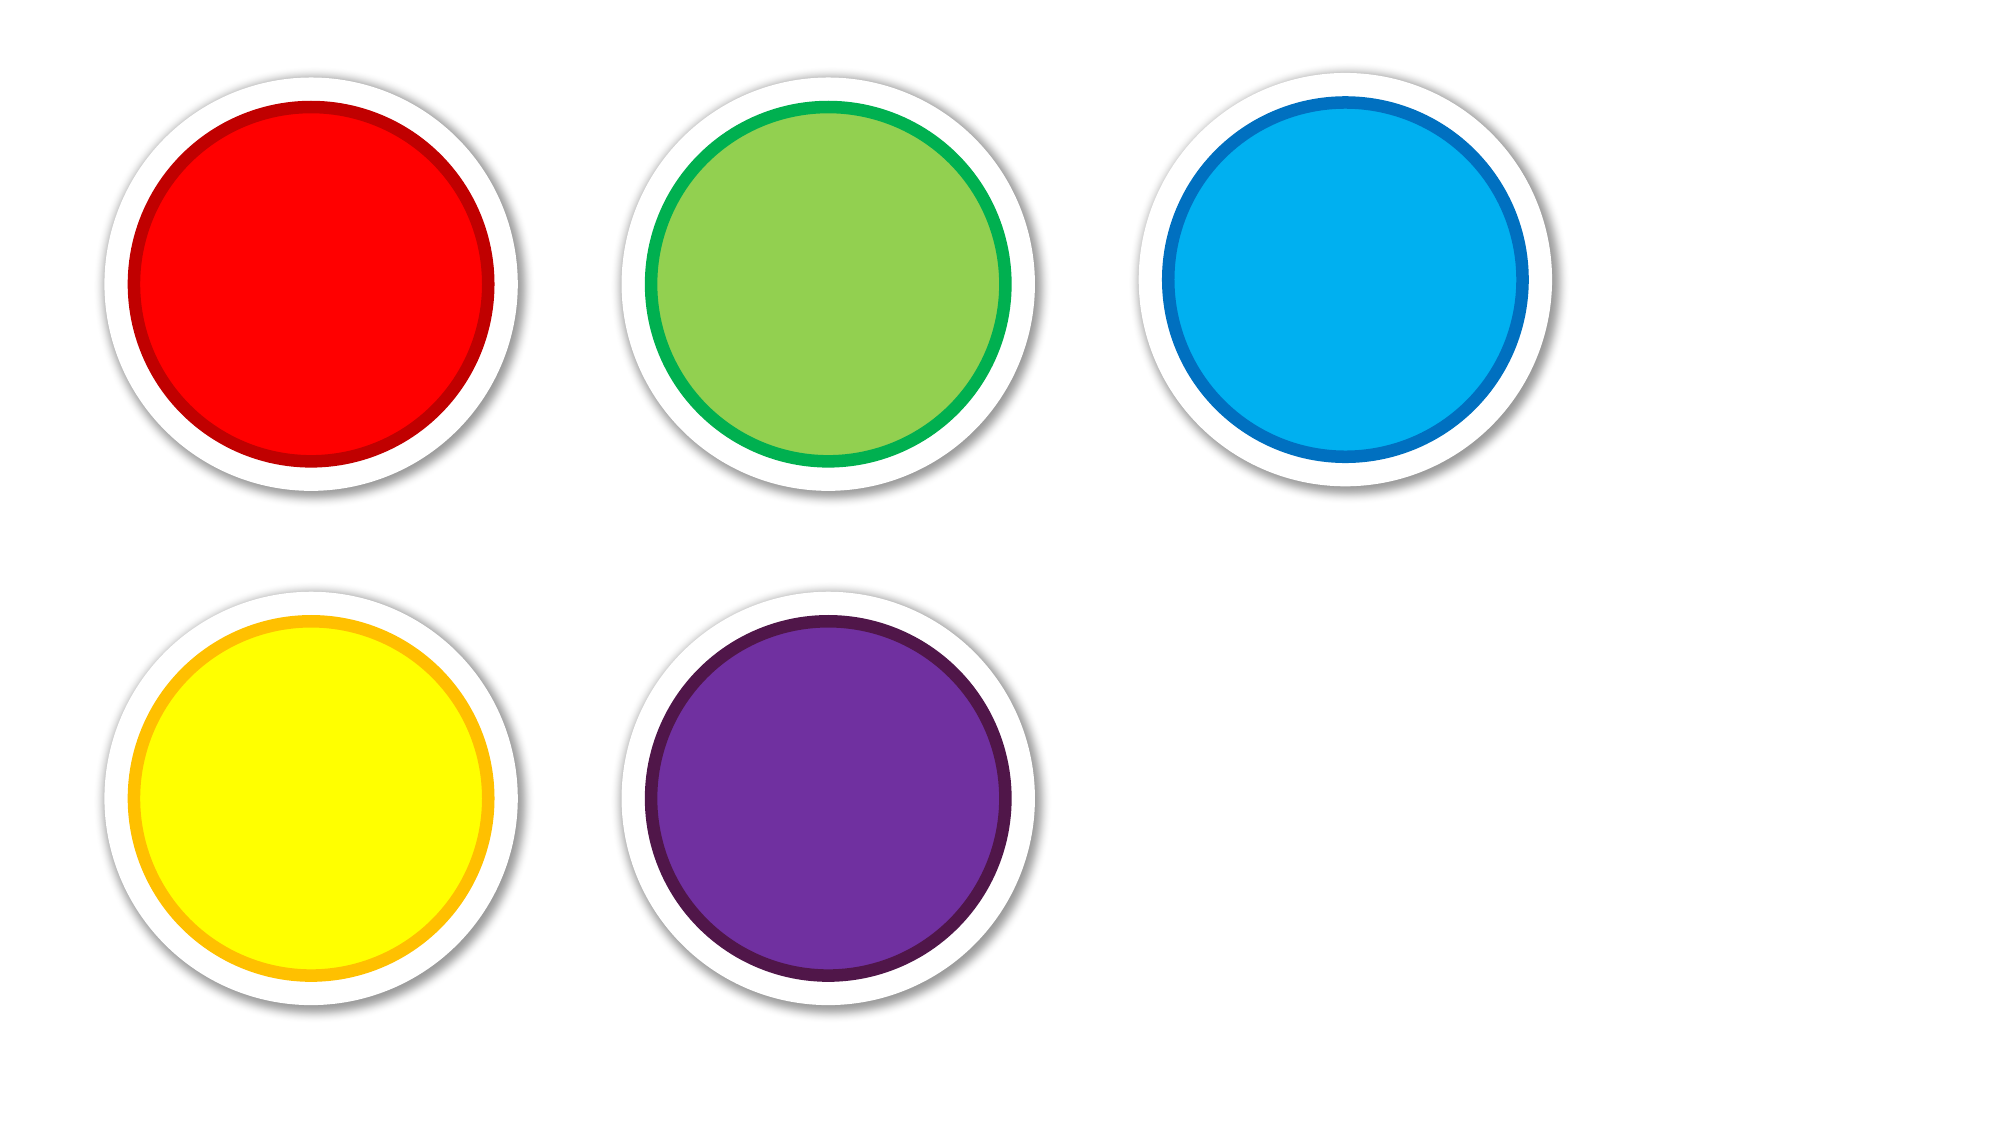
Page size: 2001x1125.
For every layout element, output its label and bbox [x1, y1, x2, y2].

text_box [621, 591, 1036, 1006]
text_box [621, 76, 1036, 492]
text_box [1138, 72, 1553, 487]
text_box [103, 591, 519, 1006]
text_box [103, 76, 519, 492]
